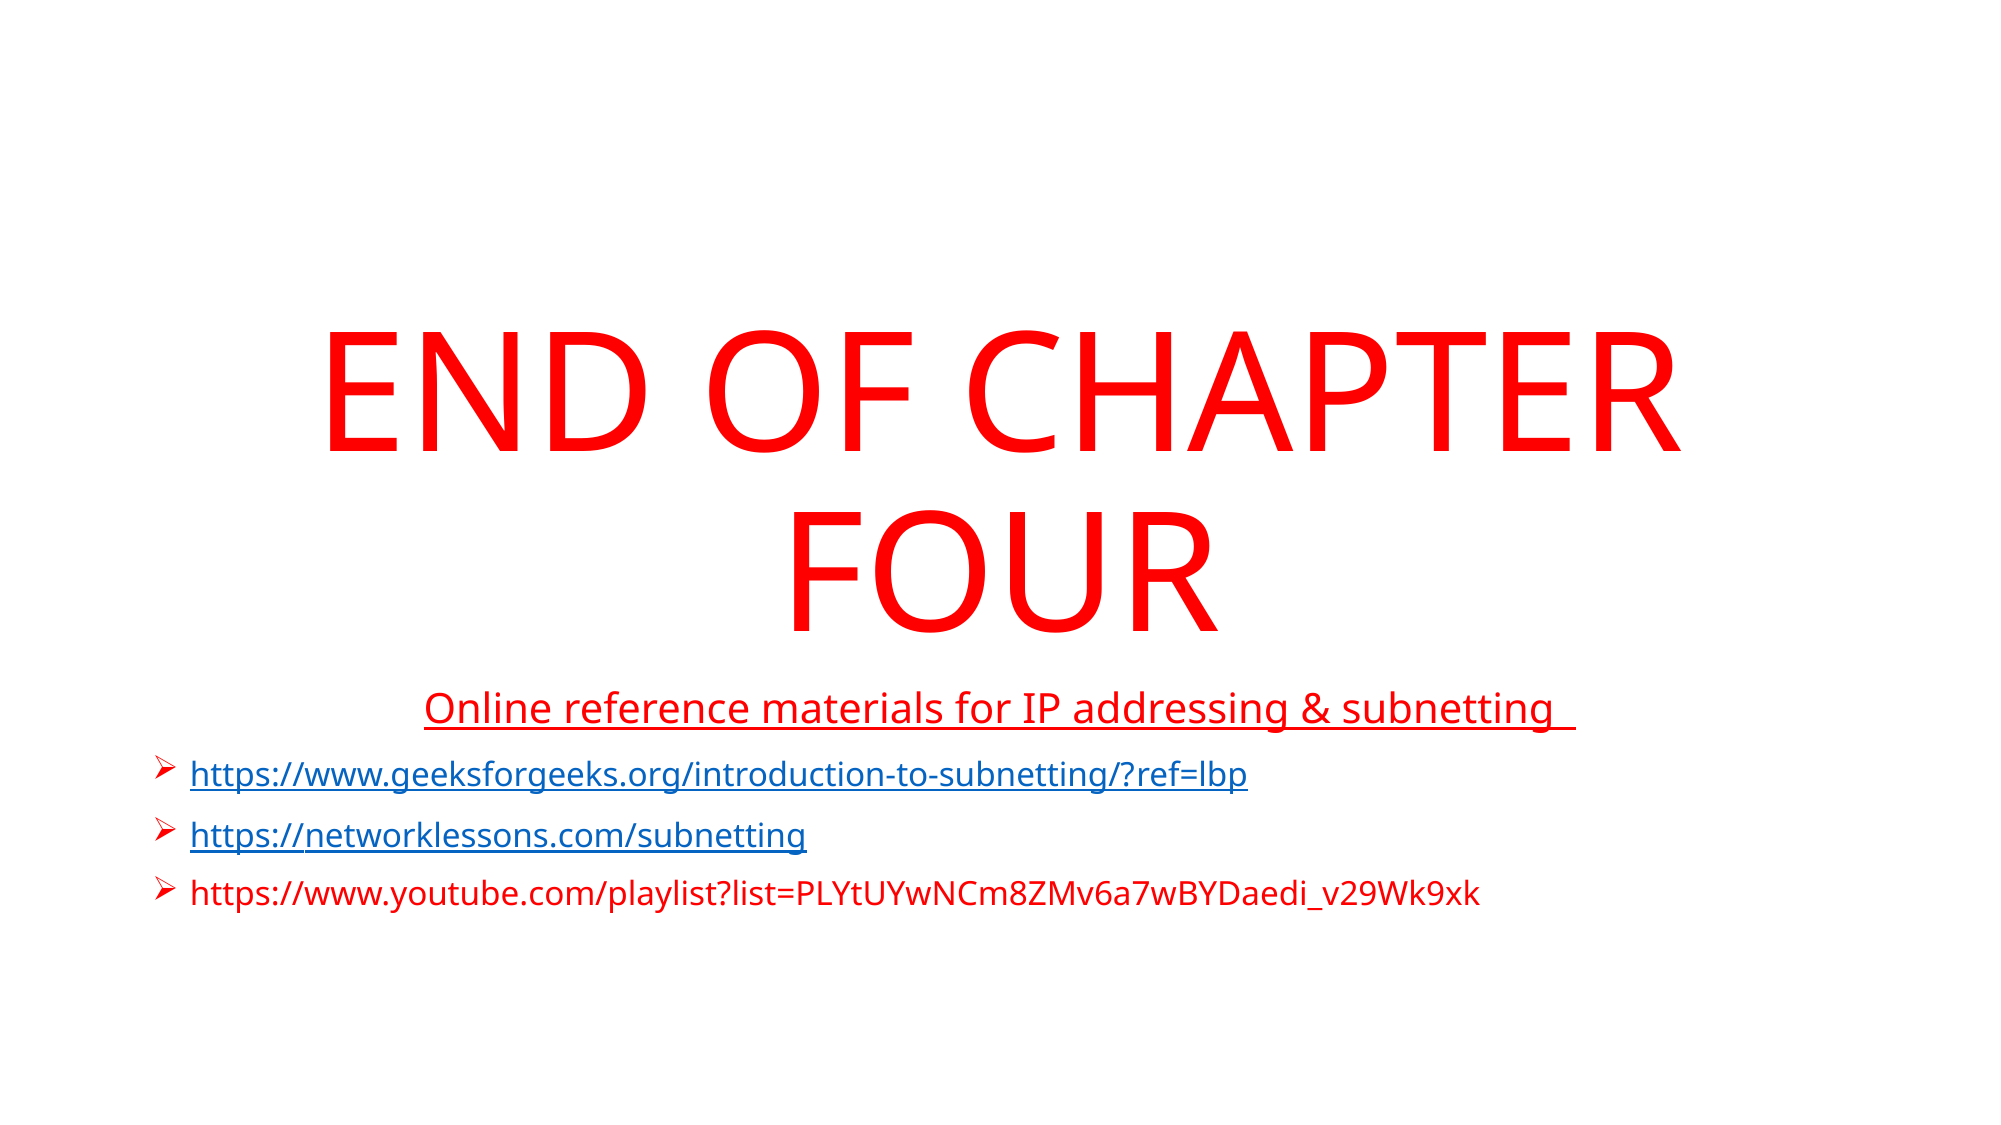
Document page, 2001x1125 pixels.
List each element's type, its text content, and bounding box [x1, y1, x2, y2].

list END OF CHAPTER FOUR Online reference materials for IP addressing & subnetting https://www.geeksforgeeks.org/introduction-to-subnetting/?ref=lbp https://networklessons.com/subnetting https://www.youtube.com/playlist?list=PLYtUYwNCm8ZMv6a7wBYDaedi_v29Wk9xk [137, 299, 1863, 1014]
